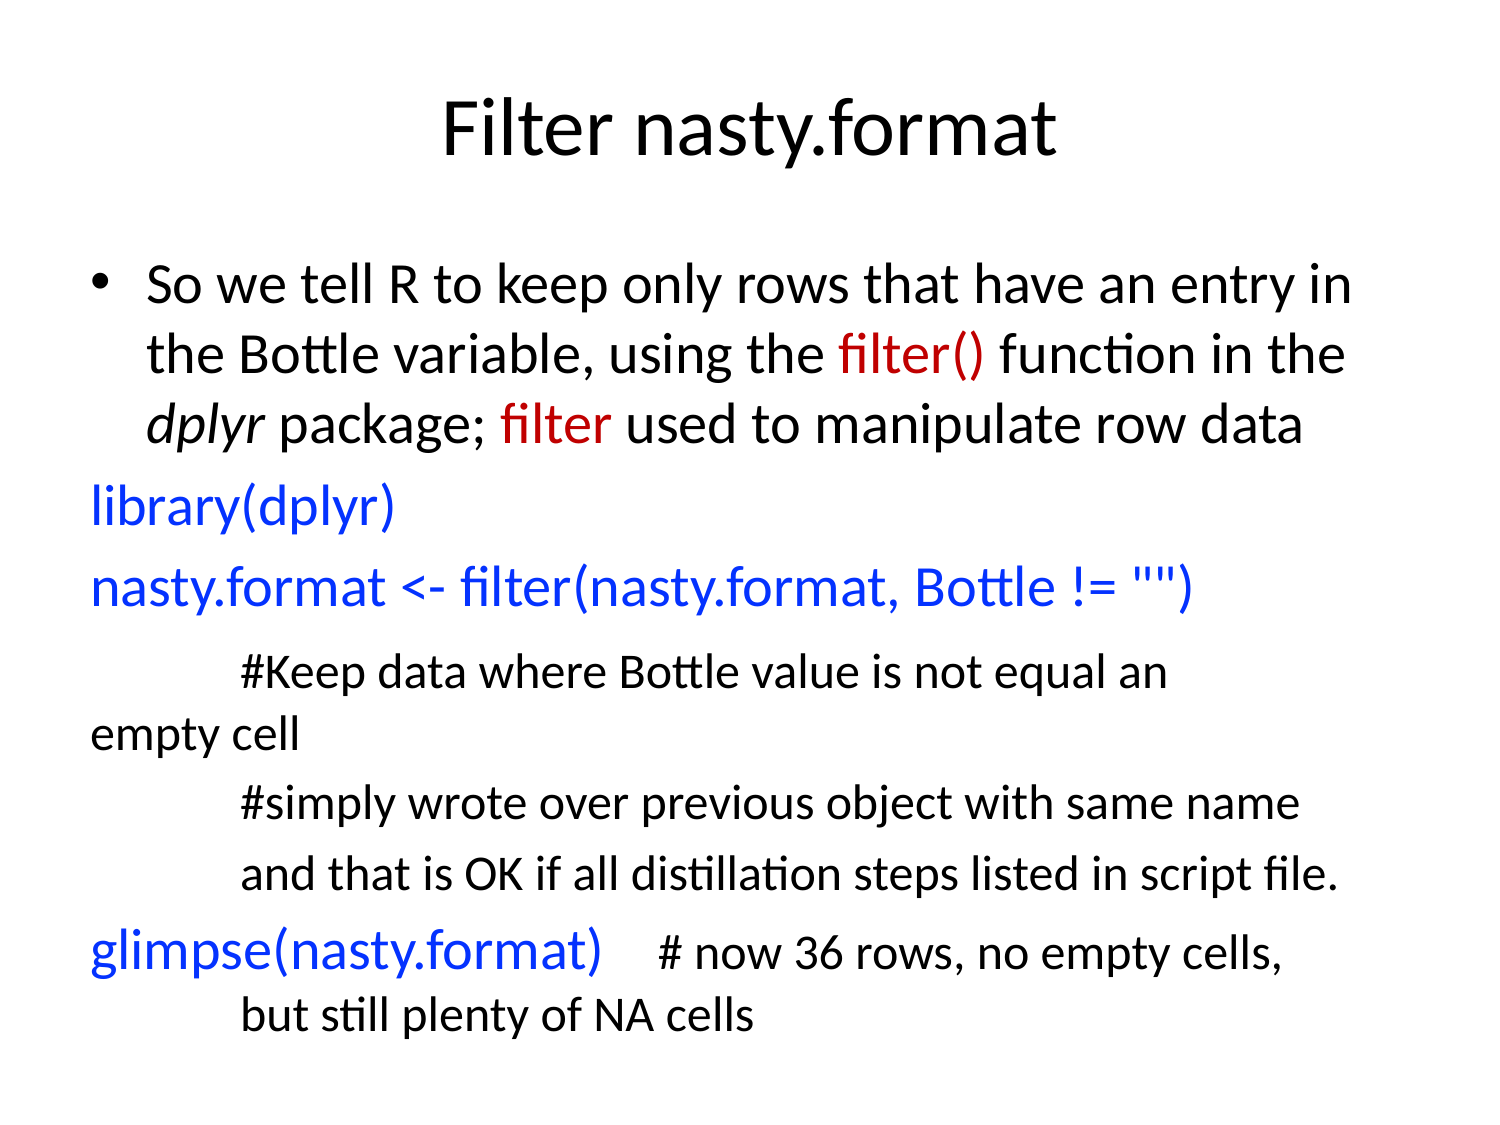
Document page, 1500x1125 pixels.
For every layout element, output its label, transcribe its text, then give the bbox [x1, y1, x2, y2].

title Filter nasty.format [75, 45, 1425, 200]
list So we tell R to keep only rows that have an entry in the Bottle variable, using the filter() function in the dplyr package; filter used to manipulate row data library(dplyr) nasty.format <- filter(nasty.format, Bottle != "") #Keep data where Bottle value is not equal an empty cell #simply wrote over previous object with same name and that is OK if all distillation steps listed in script file. glimpse(nasty.format) # now 36 rows, no empty cells, but still plenty of NA cells [75, 237, 1425, 1075]
